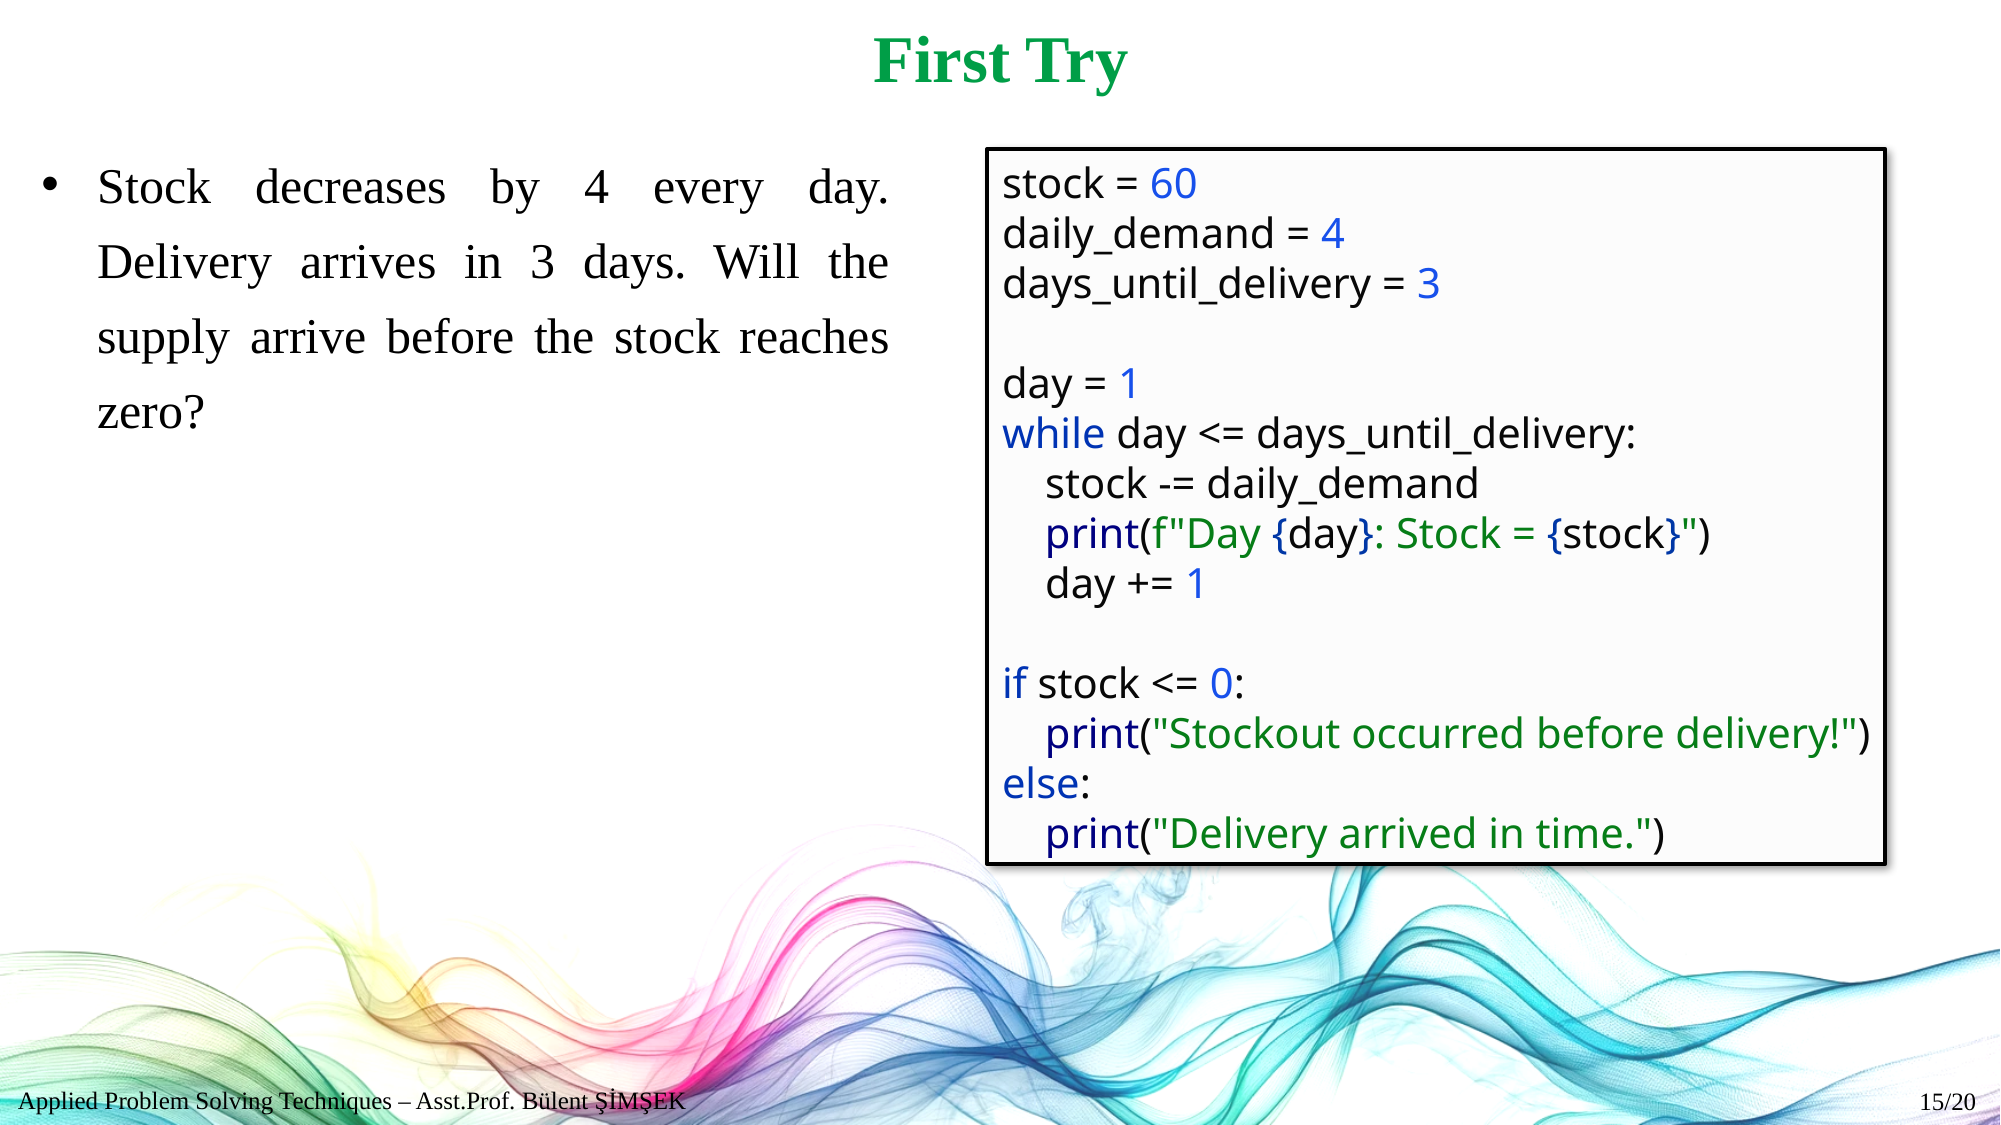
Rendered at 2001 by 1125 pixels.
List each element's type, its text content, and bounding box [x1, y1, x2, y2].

slide_number 15/20 [1874, 1084, 1977, 1116]
title First Try [24, 15, 1978, 96]
footer Applied Problem Solving Techniques – Asst.Prof. Bülent ŞİMŞEK [17, 1082, 693, 1116]
text_box stock = 60 daily_demand = 4 days_until_delivery = 3 day = 1 while day <= days_until_delivery: stock -= daily_demand print(f"Day {day}: Stock = {stock}") day += 1 if stock <= 0: print("Stockout occurred before delivery!") else: print("Delivery arrived in time.") [985, 147, 1887, 866]
list Stock decreases by 4 every day. Delivery arrives in 3 days. Will the supply arrive before the stock reaches zero? [26, 130, 906, 1066]
